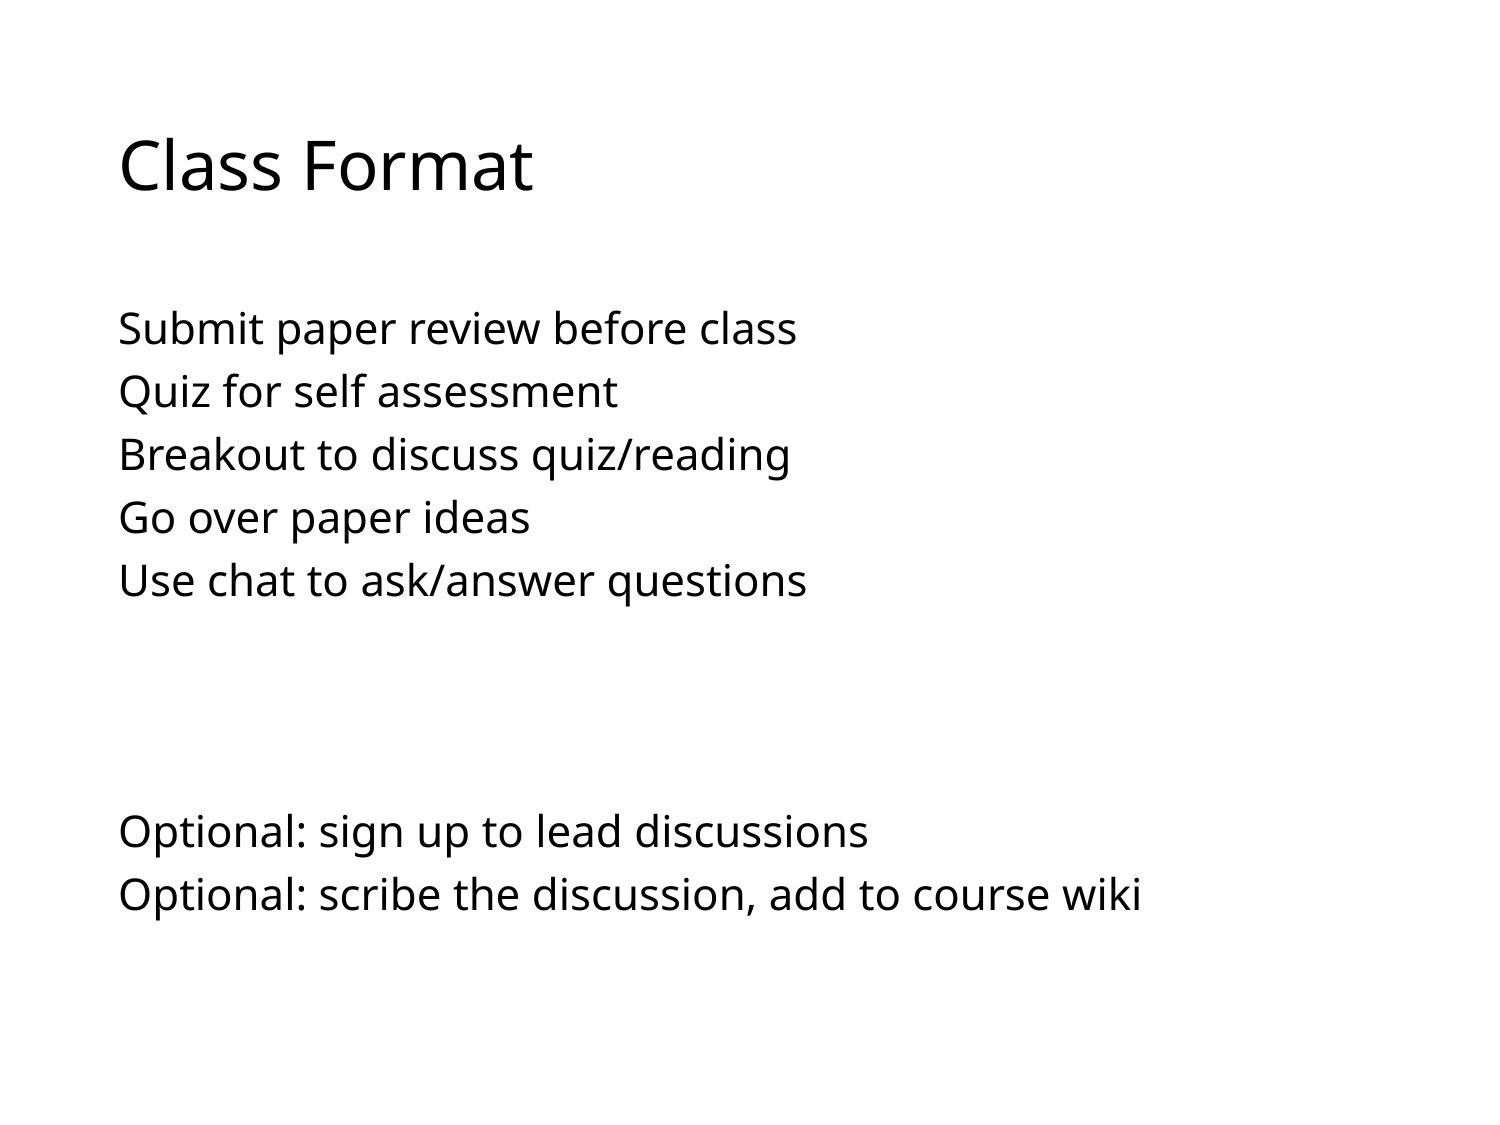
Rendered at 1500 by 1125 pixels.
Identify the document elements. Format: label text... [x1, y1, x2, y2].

title Class Format [103, 59, 1397, 278]
list Submit paper review before class Quiz for self assessment Breakout to discuss quiz/reading Go over paper ideas Use chat to ask/answer questions Optional: sign up to lead discussions Optional: scribe the discussion, add to course wiki [103, 299, 1397, 1014]
